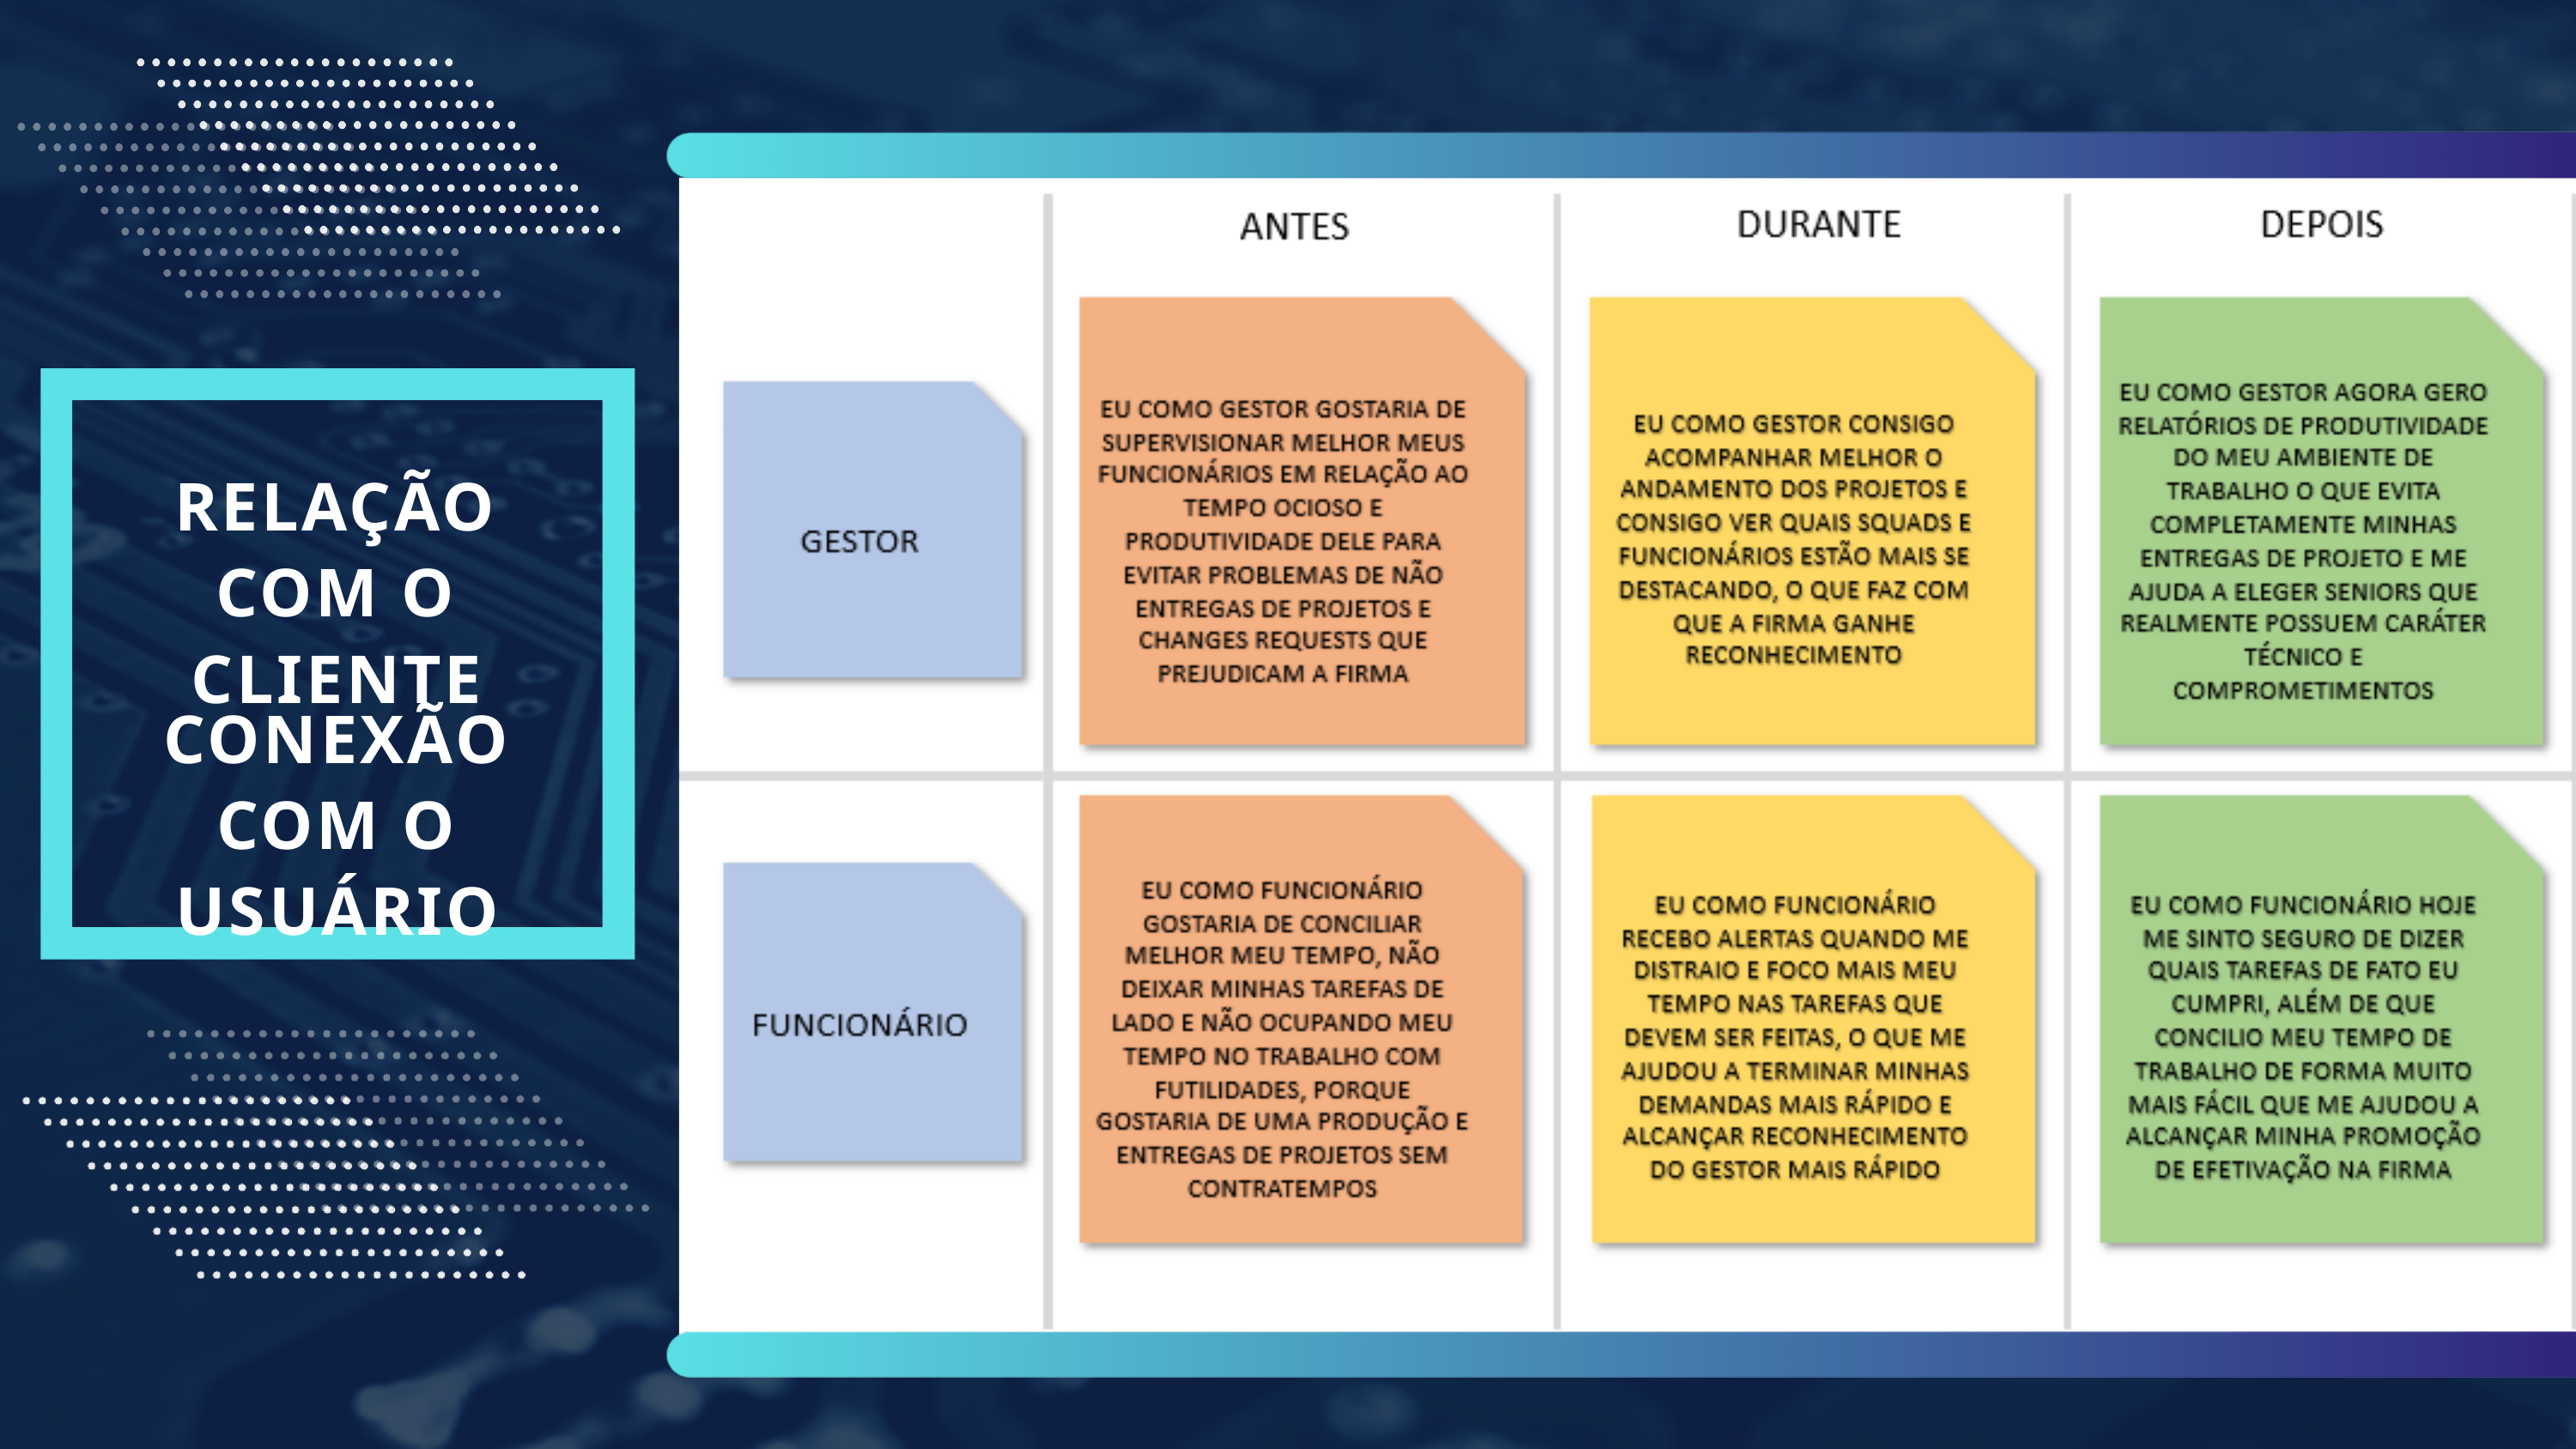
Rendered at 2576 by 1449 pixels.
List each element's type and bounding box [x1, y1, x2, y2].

text_box [6, 1017, 667, 1291]
picture [0, 0, 2576, 1449]
text_box [40, 367, 635, 960]
text_box [0, 46, 635, 310]
